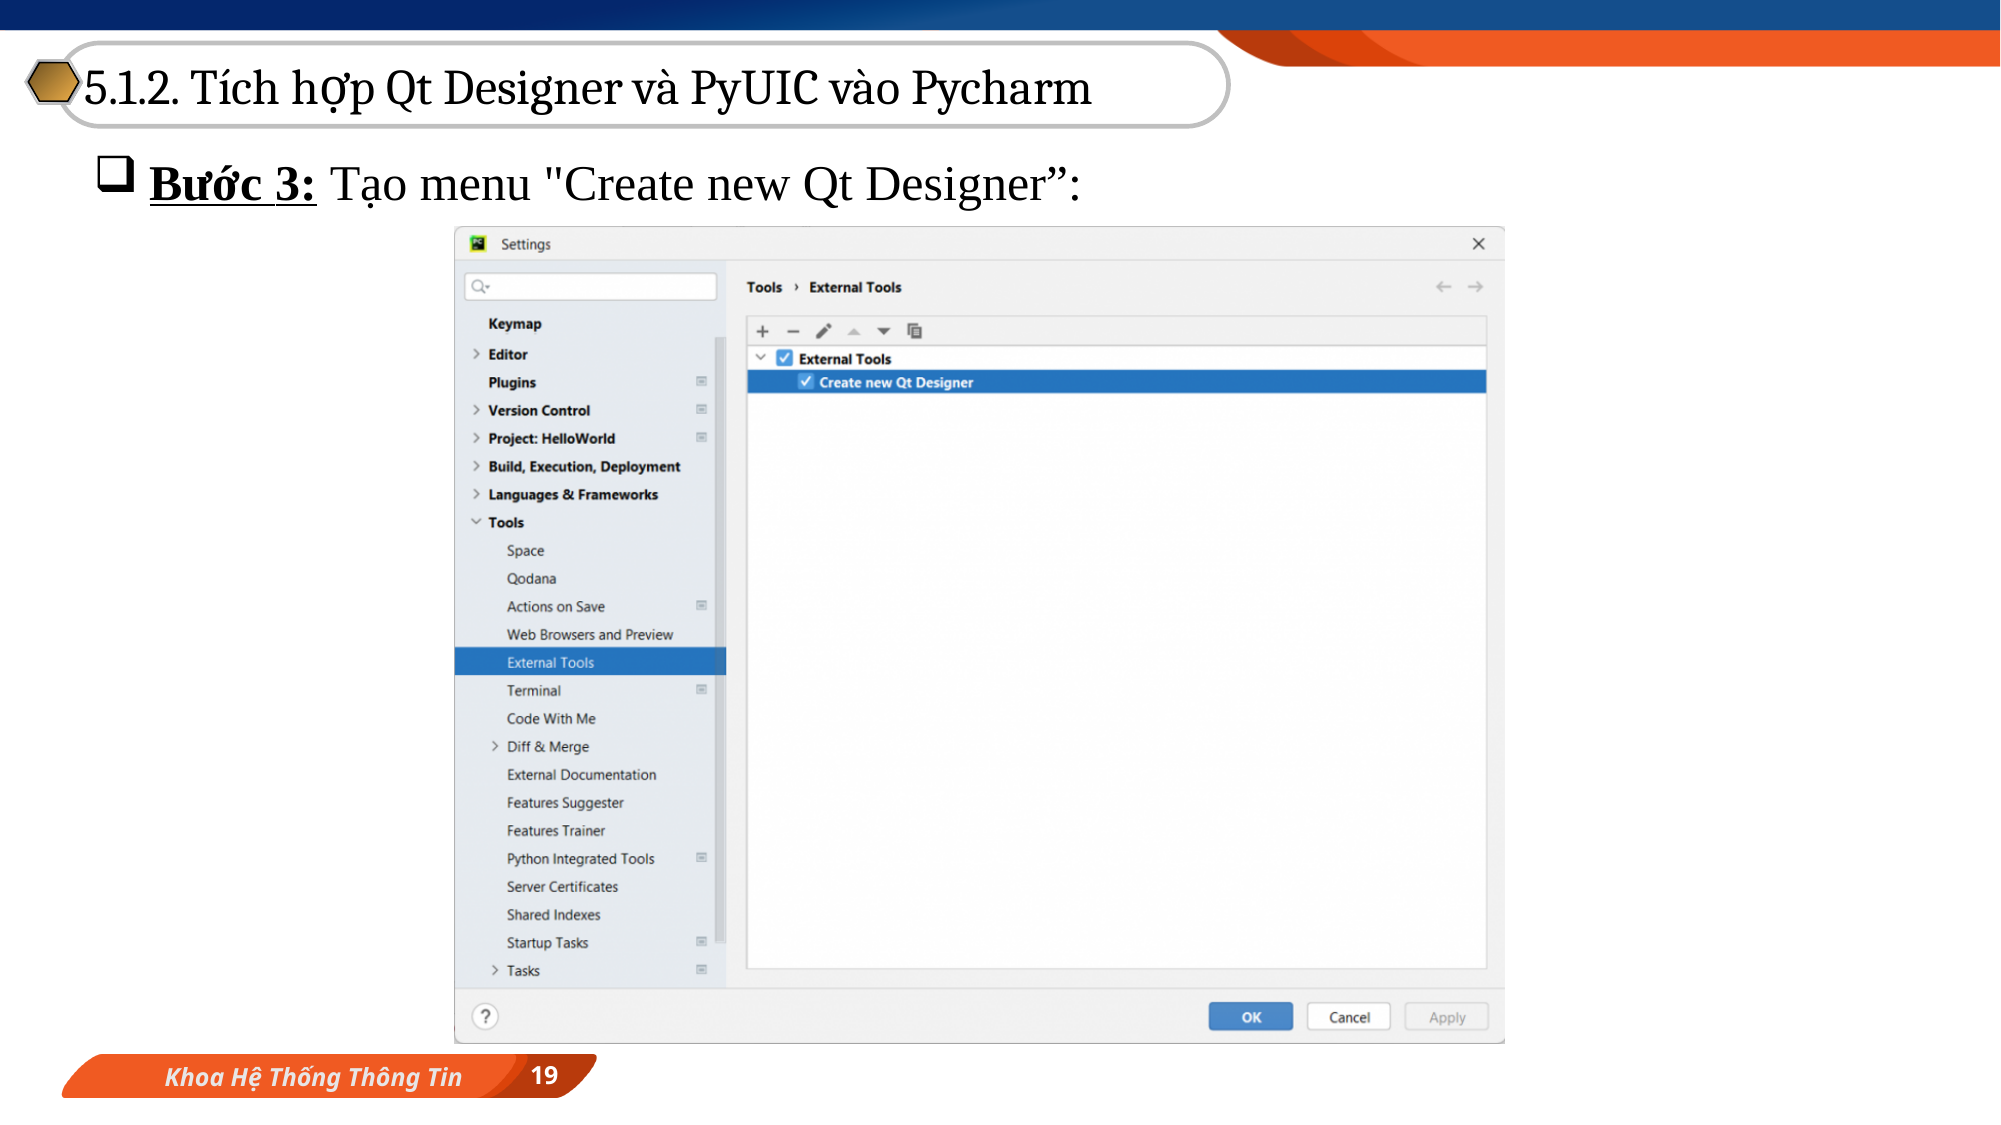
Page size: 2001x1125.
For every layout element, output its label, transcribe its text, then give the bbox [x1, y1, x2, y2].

picture [0, 0, 2001, 71]
footer Khoa Hệ Thống Thông Tin [119, 1054, 508, 1098]
slide_number 19 [508, 1052, 574, 1106]
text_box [24, 42, 1229, 127]
picture [34, 226, 1505, 1125]
text_box Bước 3: Tạo menu "Create new Qt Designer”: [78, 143, 1933, 398]
